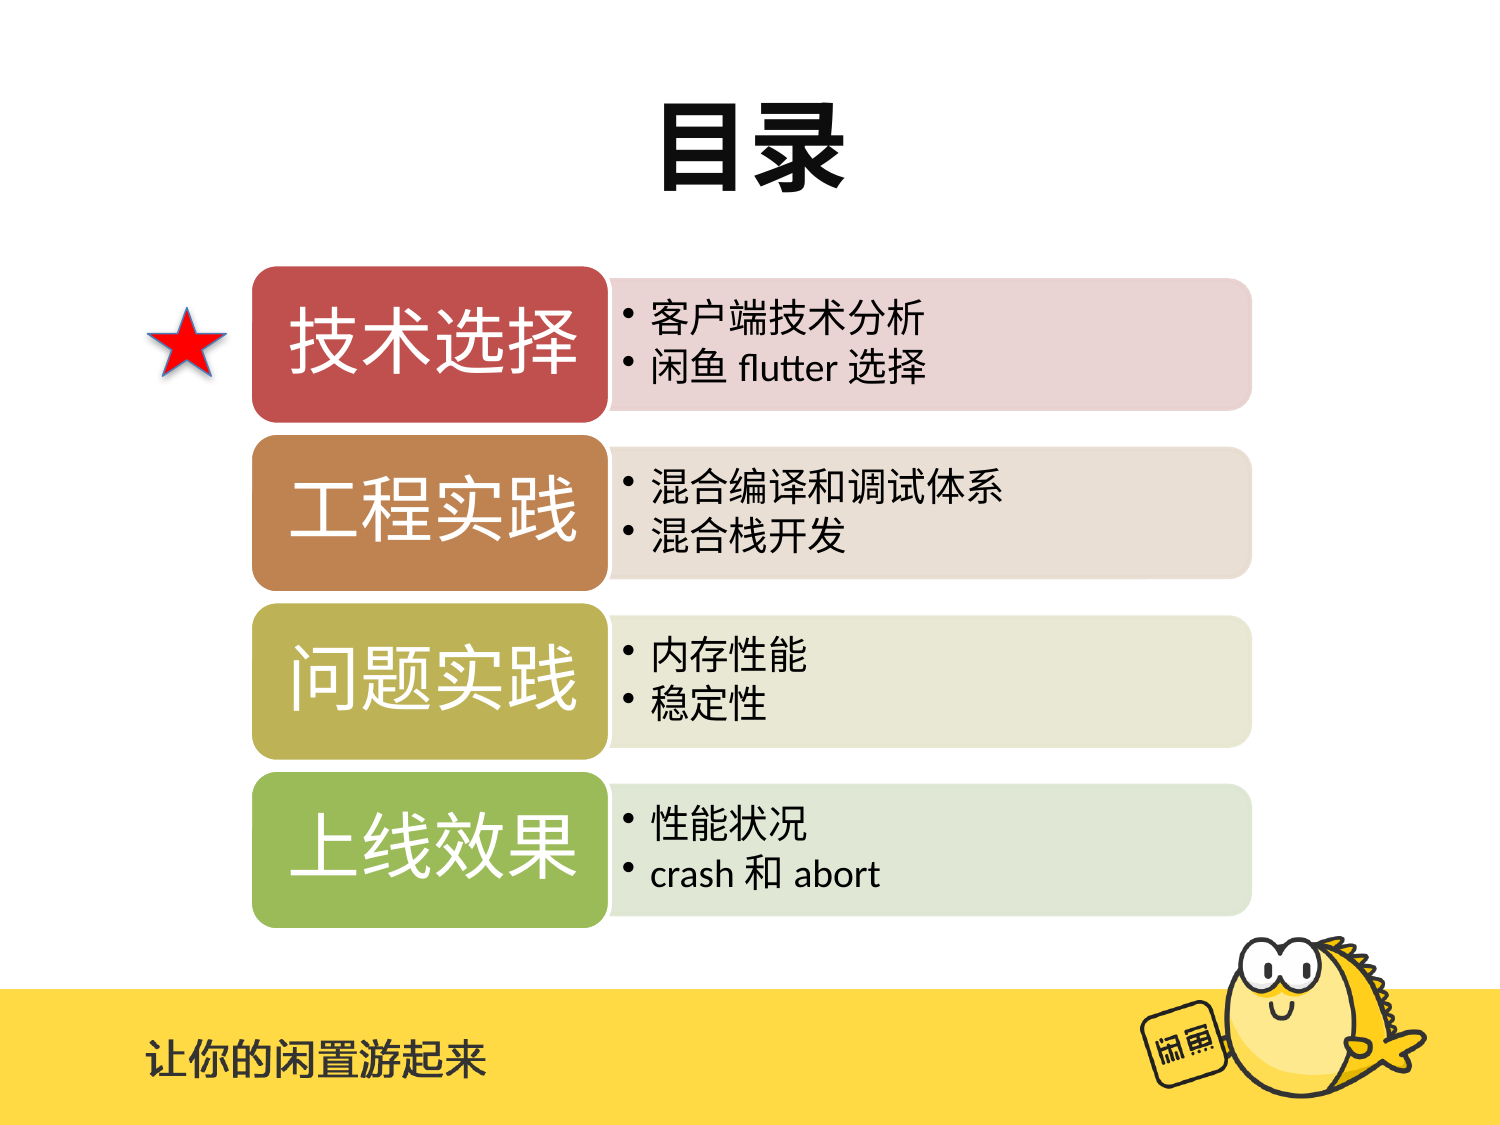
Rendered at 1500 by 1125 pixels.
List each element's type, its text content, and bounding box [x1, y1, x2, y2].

text_box [146, 306, 227, 377]
picture [0, 0, 1500, 1125]
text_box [249, 263, 1251, 931]
text_box 目录 [112, 22, 1388, 264]
